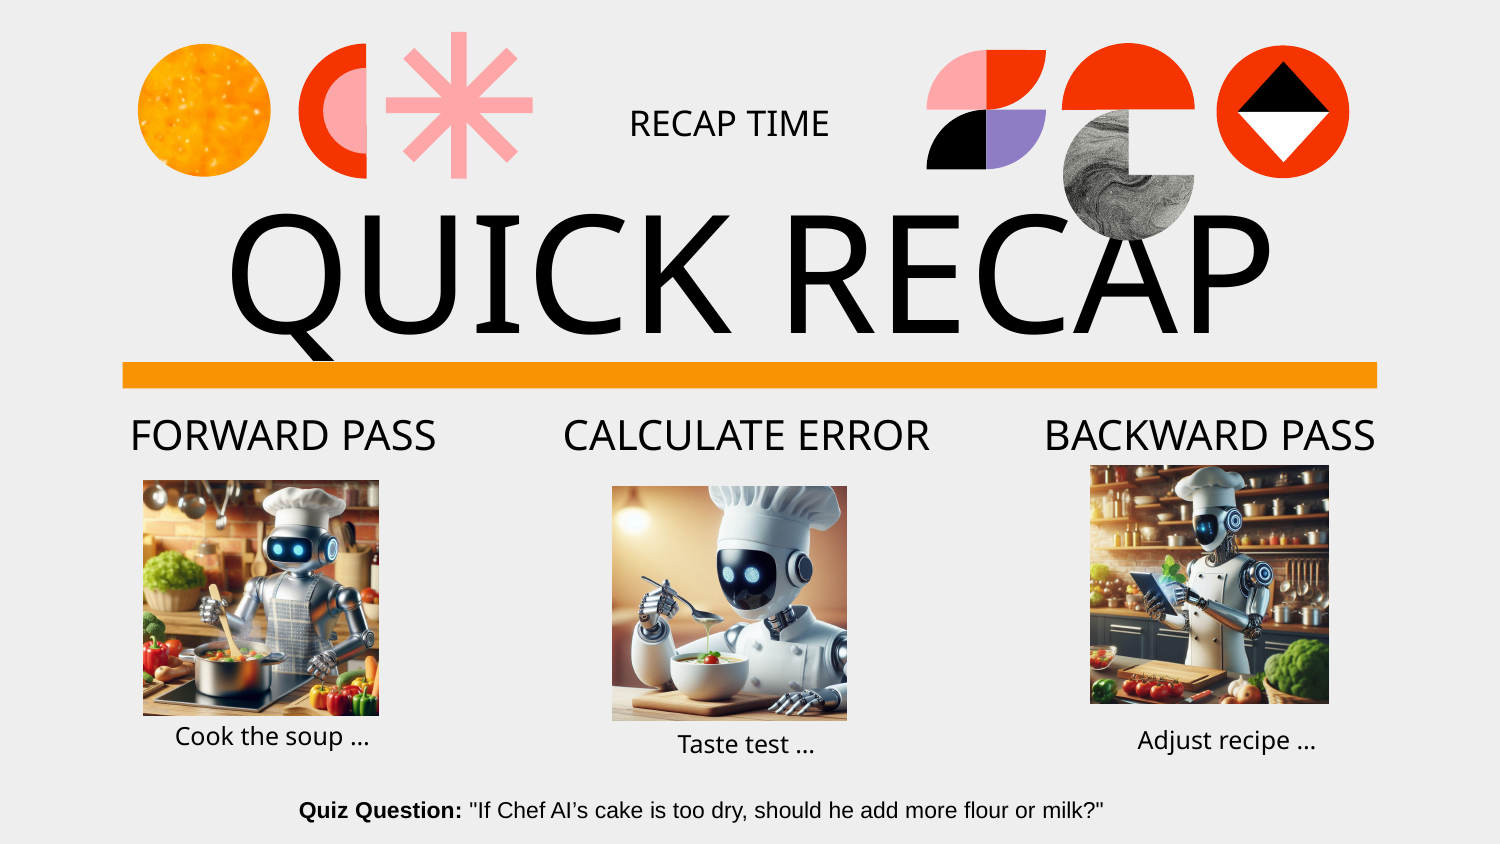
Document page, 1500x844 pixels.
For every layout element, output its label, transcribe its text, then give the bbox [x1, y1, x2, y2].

picture [1090, 465, 1330, 704]
list Adjust recipe … [1090, 703, 1364, 775]
list Taste test … [610, 703, 883, 781]
text_box [122, 362, 1378, 389]
subtitle BACKWARD PASS [996, 412, 1424, 456]
title QUICK RECAP [51, 208, 1449, 355]
text_box Quiz Question: "If Chef AI’s cake is too dry, should he add more flour or milk?" [116, 781, 1287, 844]
picture [137, 43, 271, 177]
picture [611, 485, 848, 722]
subtitle RECAP TIME [572, 100, 887, 144]
subtitle FORWARD PASS [70, 412, 497, 456]
list Cook the soup … [122, 696, 423, 775]
picture [1062, 108, 1195, 241]
picture [143, 480, 379, 716]
subtitle CALCULATE ERROR [533, 412, 960, 456]
